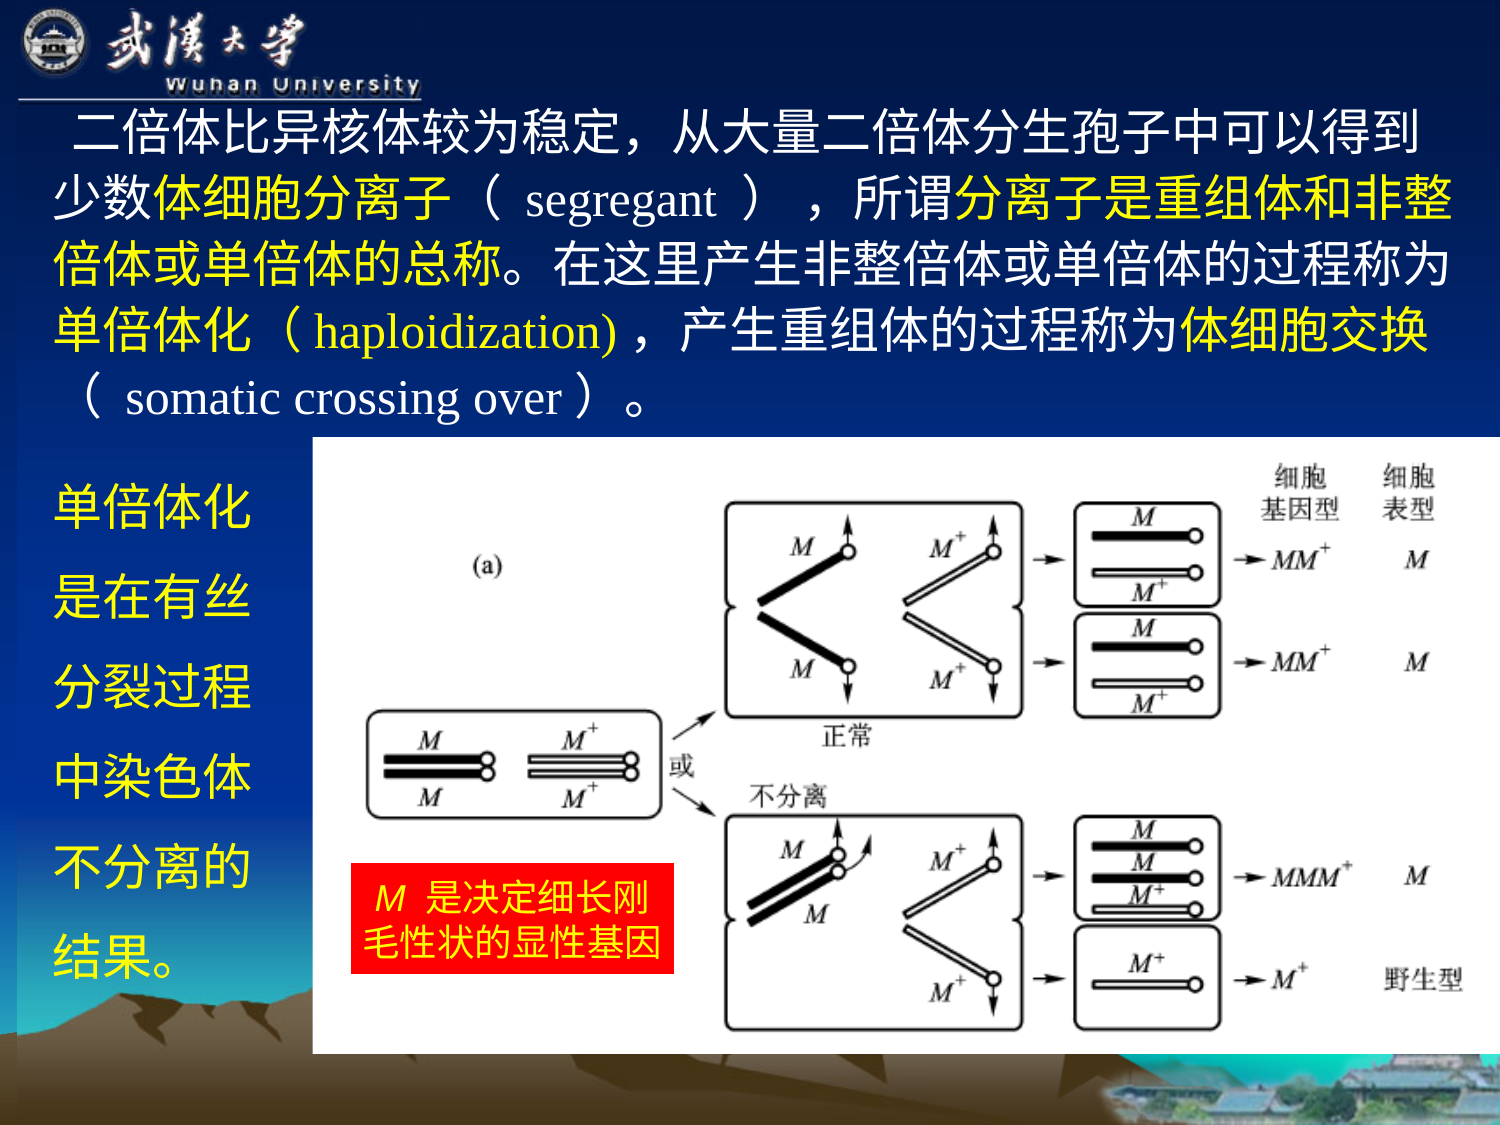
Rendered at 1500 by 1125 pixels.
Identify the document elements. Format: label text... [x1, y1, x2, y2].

list 二倍体比异核体较为稳定，从大量二倍体分生孢子中可以得到少数体细胞分离子（ segregant ） ，所谓分离子是重组体和非整倍体或单倍体的总称。在这里产生非整倍体或单倍体的过程称为单倍体化（haploidization)，产生重组体的过程称为体细胞交换（ somatic crossing over）。 [37, 87, 1476, 426]
text_box 单倍体化是在有丝分裂过程中染色体不分离的结果。 [37, 437, 300, 993]
picture [17, 4, 1500, 1125]
